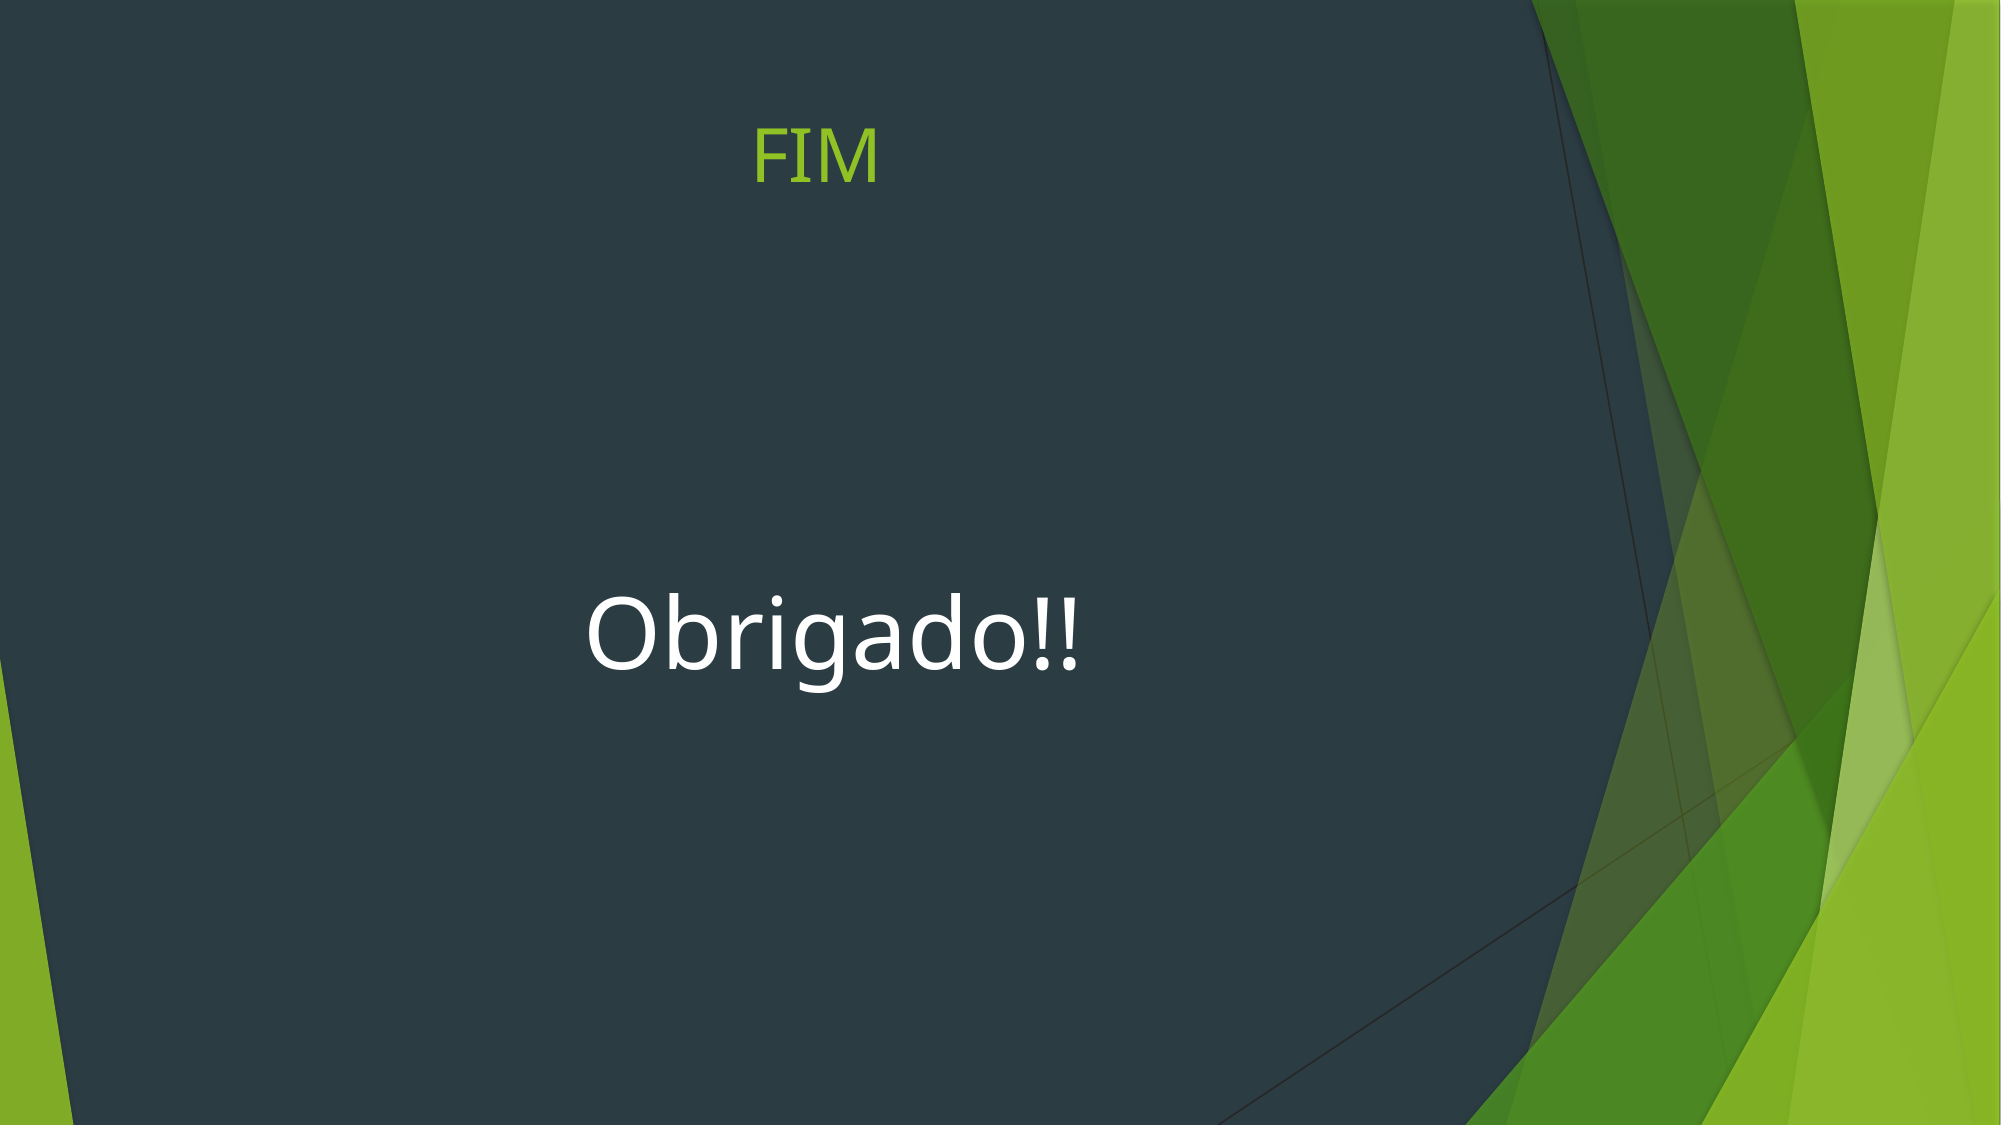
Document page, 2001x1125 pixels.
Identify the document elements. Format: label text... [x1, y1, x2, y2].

title FIM [111, 99, 1522, 317]
text_box Obrigado!! [569, 562, 1099, 698]
